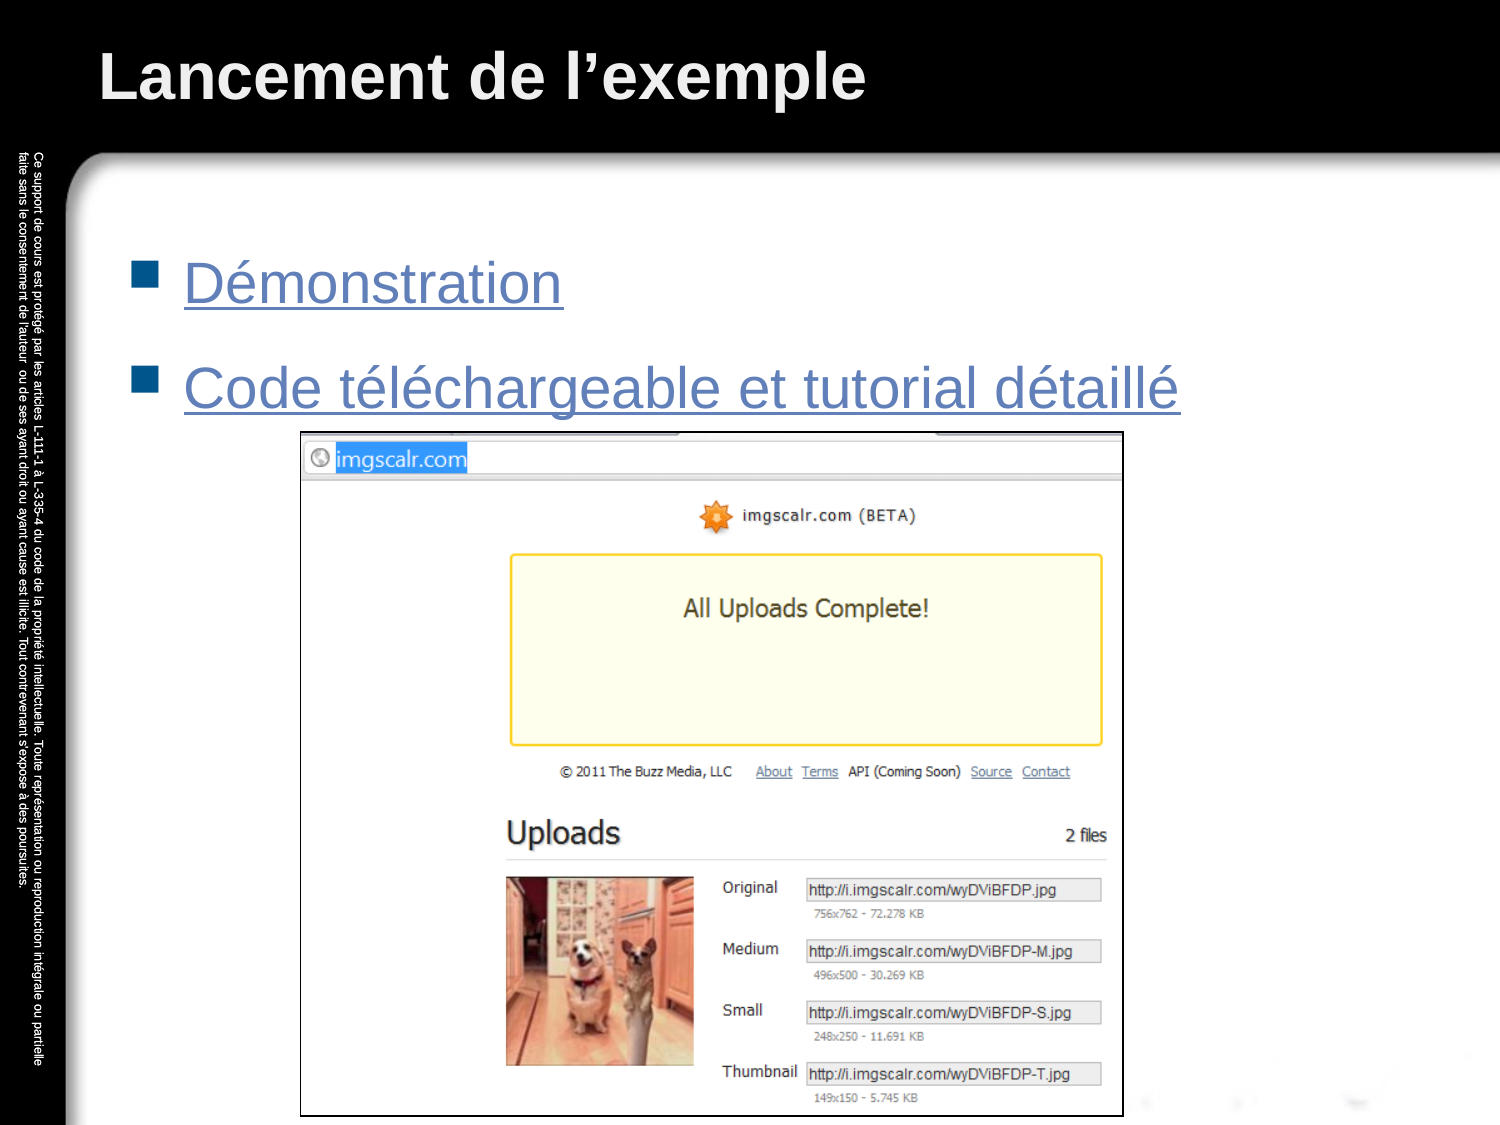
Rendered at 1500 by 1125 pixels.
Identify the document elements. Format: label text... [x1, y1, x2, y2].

picture [0, 0, 1500, 1125]
title Lancement de l’exemple [83, 28, 1472, 117]
list Démonstration Code téléchargeable et tutorial détaillé [112, 237, 1426, 1013]
